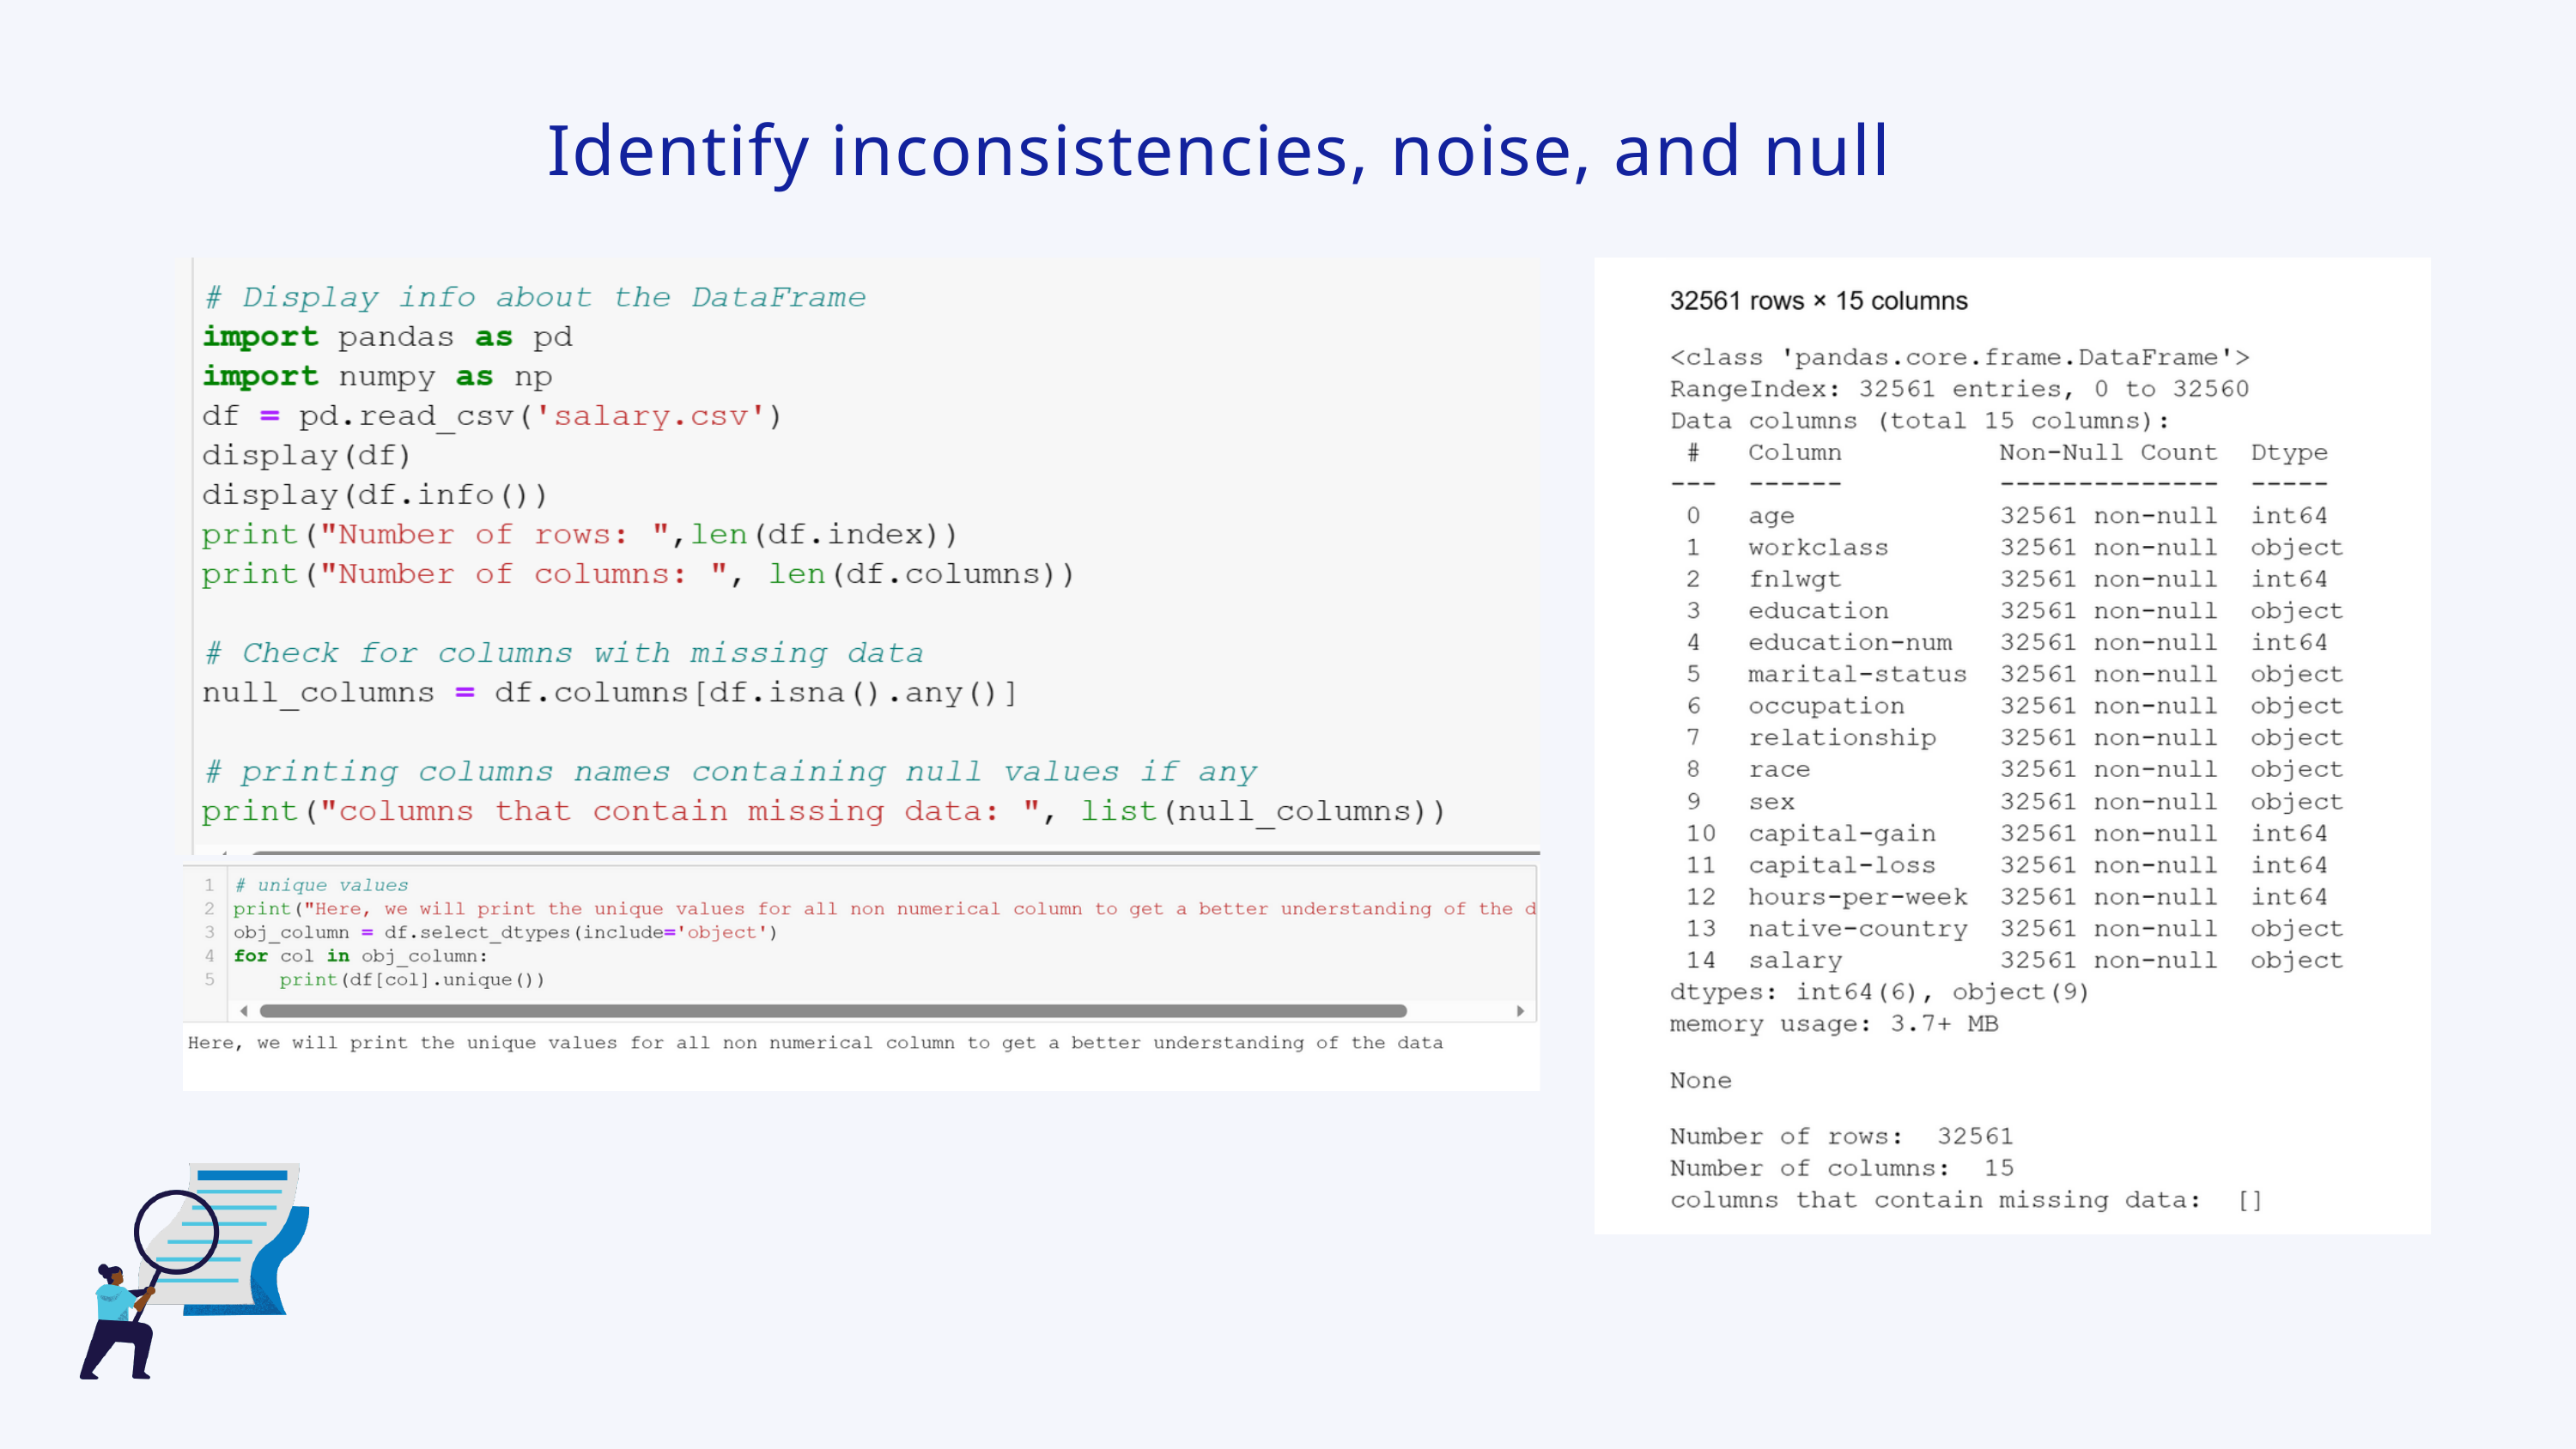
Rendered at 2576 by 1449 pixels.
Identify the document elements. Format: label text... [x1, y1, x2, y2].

text_box [79, 1163, 310, 1379]
text_box [183, 861, 1540, 1091]
text_box [1595, 258, 2432, 1234]
text_box [174, 258, 1540, 855]
text_box Identify inconsistencies, noise, and null [547, 93, 2432, 191]
